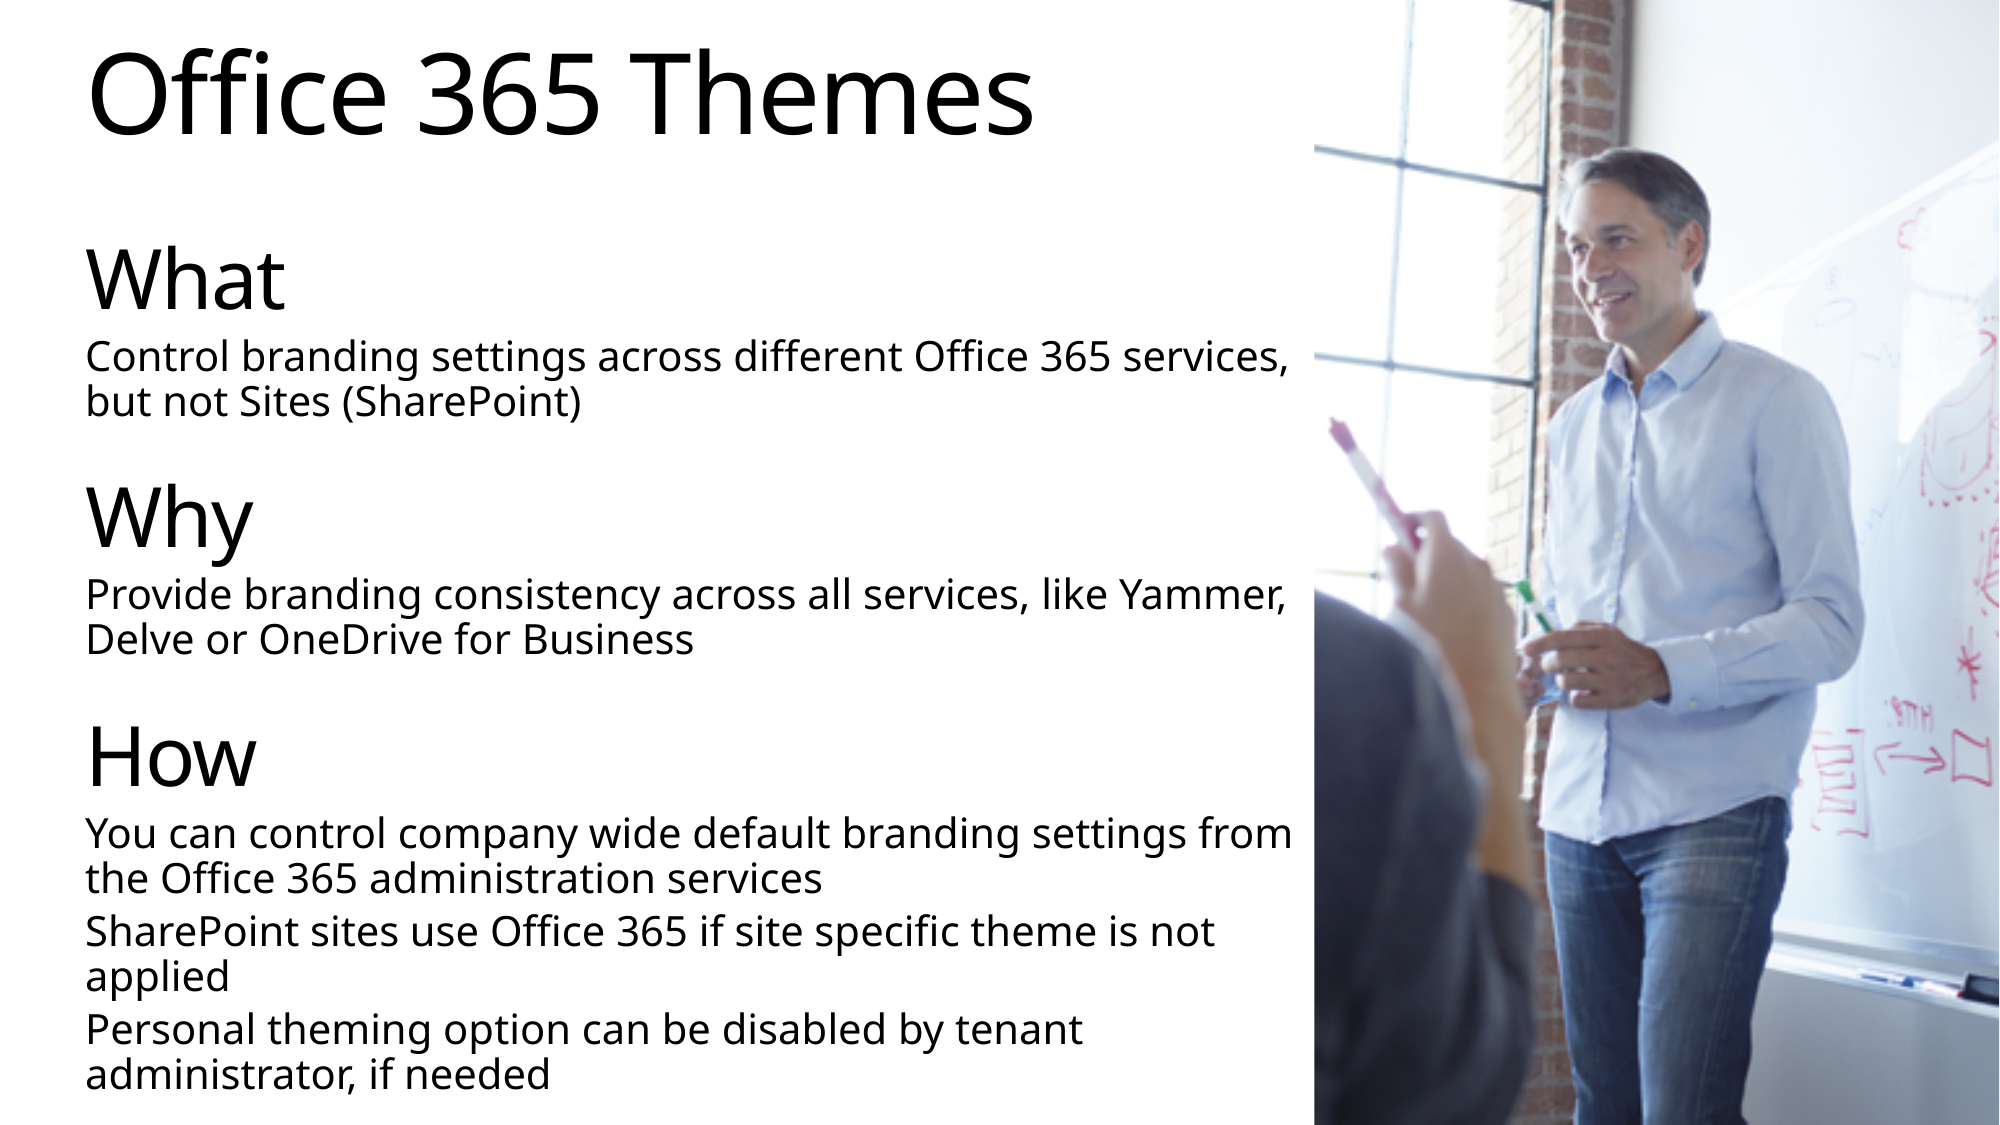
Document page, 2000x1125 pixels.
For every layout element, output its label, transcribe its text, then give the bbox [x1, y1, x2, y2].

picture [1314, 0, 2000, 1125]
list What Control branding settings across different Office 365 services, but not Sites (SharePoint) Why Provide branding consistency across all services, like Yammer, Delve or OneDrive for Business How You can control company wide default branding settings from the Office 365 administration services SharePoint sites use Office 365 if site specific theme is not applied Personal theming option can be disabled by tenant administrator, if needed [85, 237, 1302, 562]
title Office 365 Themes [85, 37, 1314, 161]
